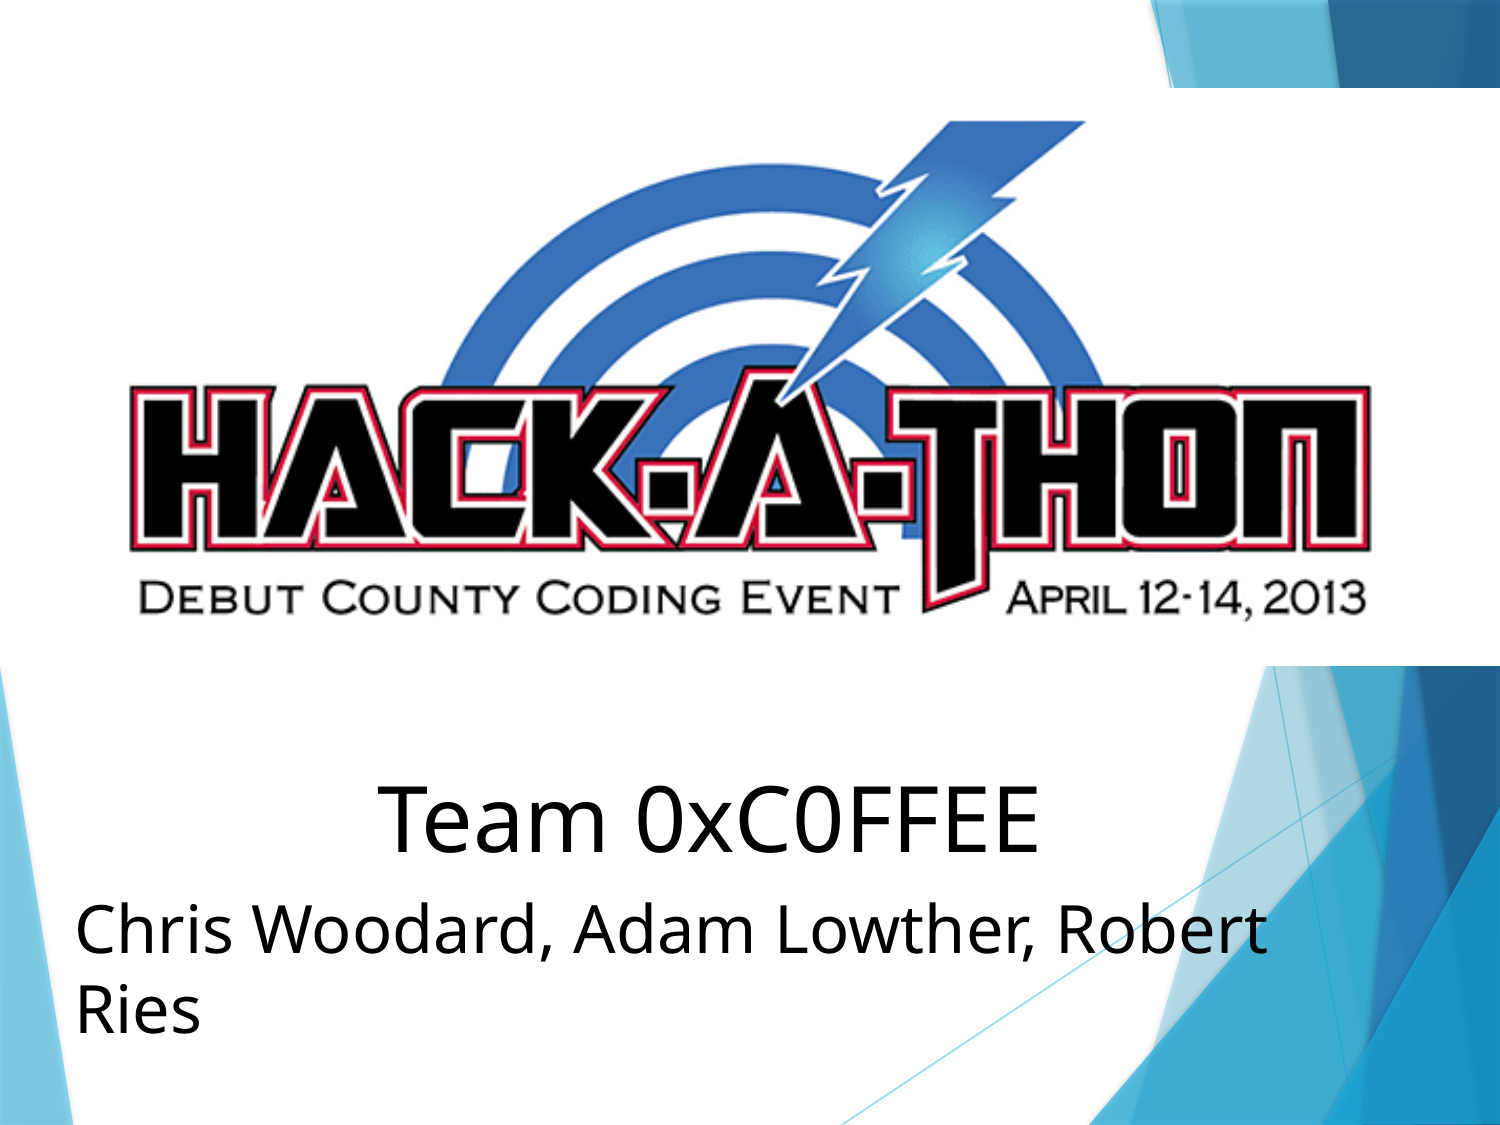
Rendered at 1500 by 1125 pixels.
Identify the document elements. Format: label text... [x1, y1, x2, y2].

text_box Team 0xC0FFEE [362, 753, 1186, 879]
picture [0, 88, 1500, 667]
text_box Chris Woodard, Adam Lowther, Robert Ries [59, 879, 1421, 1055]
